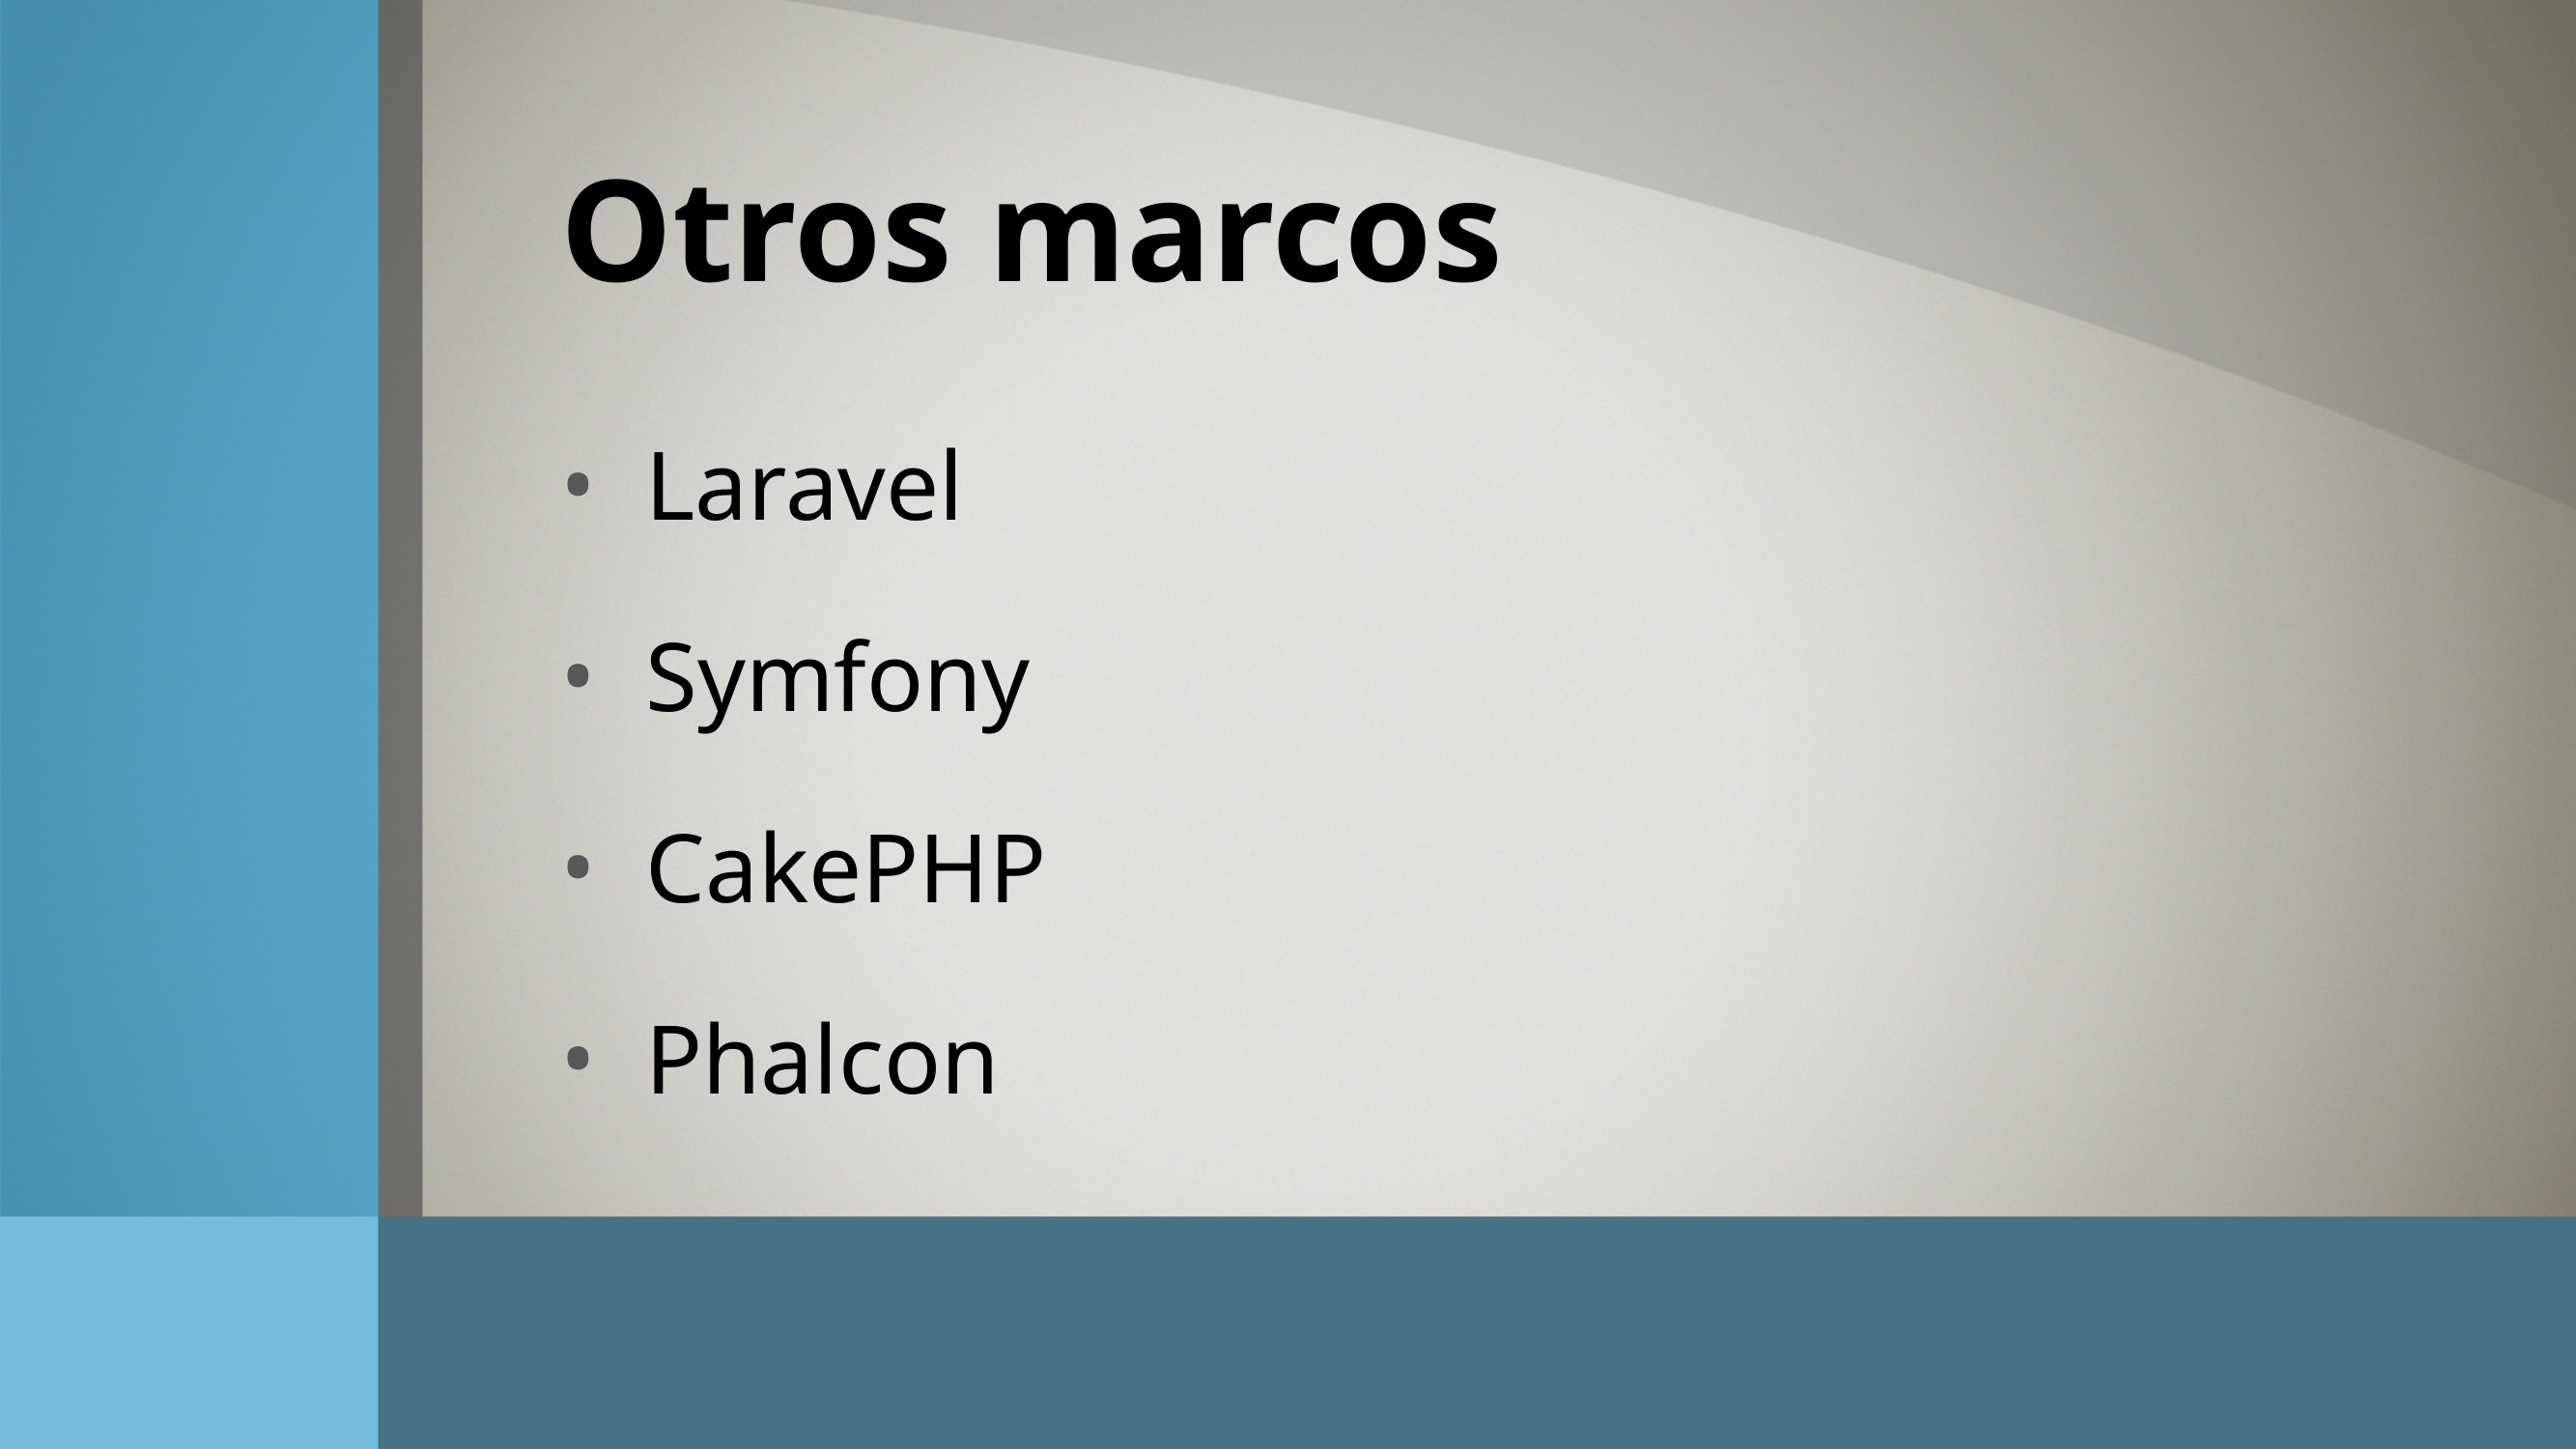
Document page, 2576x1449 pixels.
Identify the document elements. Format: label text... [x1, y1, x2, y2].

picture [0, 0, 2576, 1449]
text_box Laravel Symfony CakePHP Phalcon [560, 414, 2332, 1150]
text_box Otros marcos [560, 147, 2225, 326]
